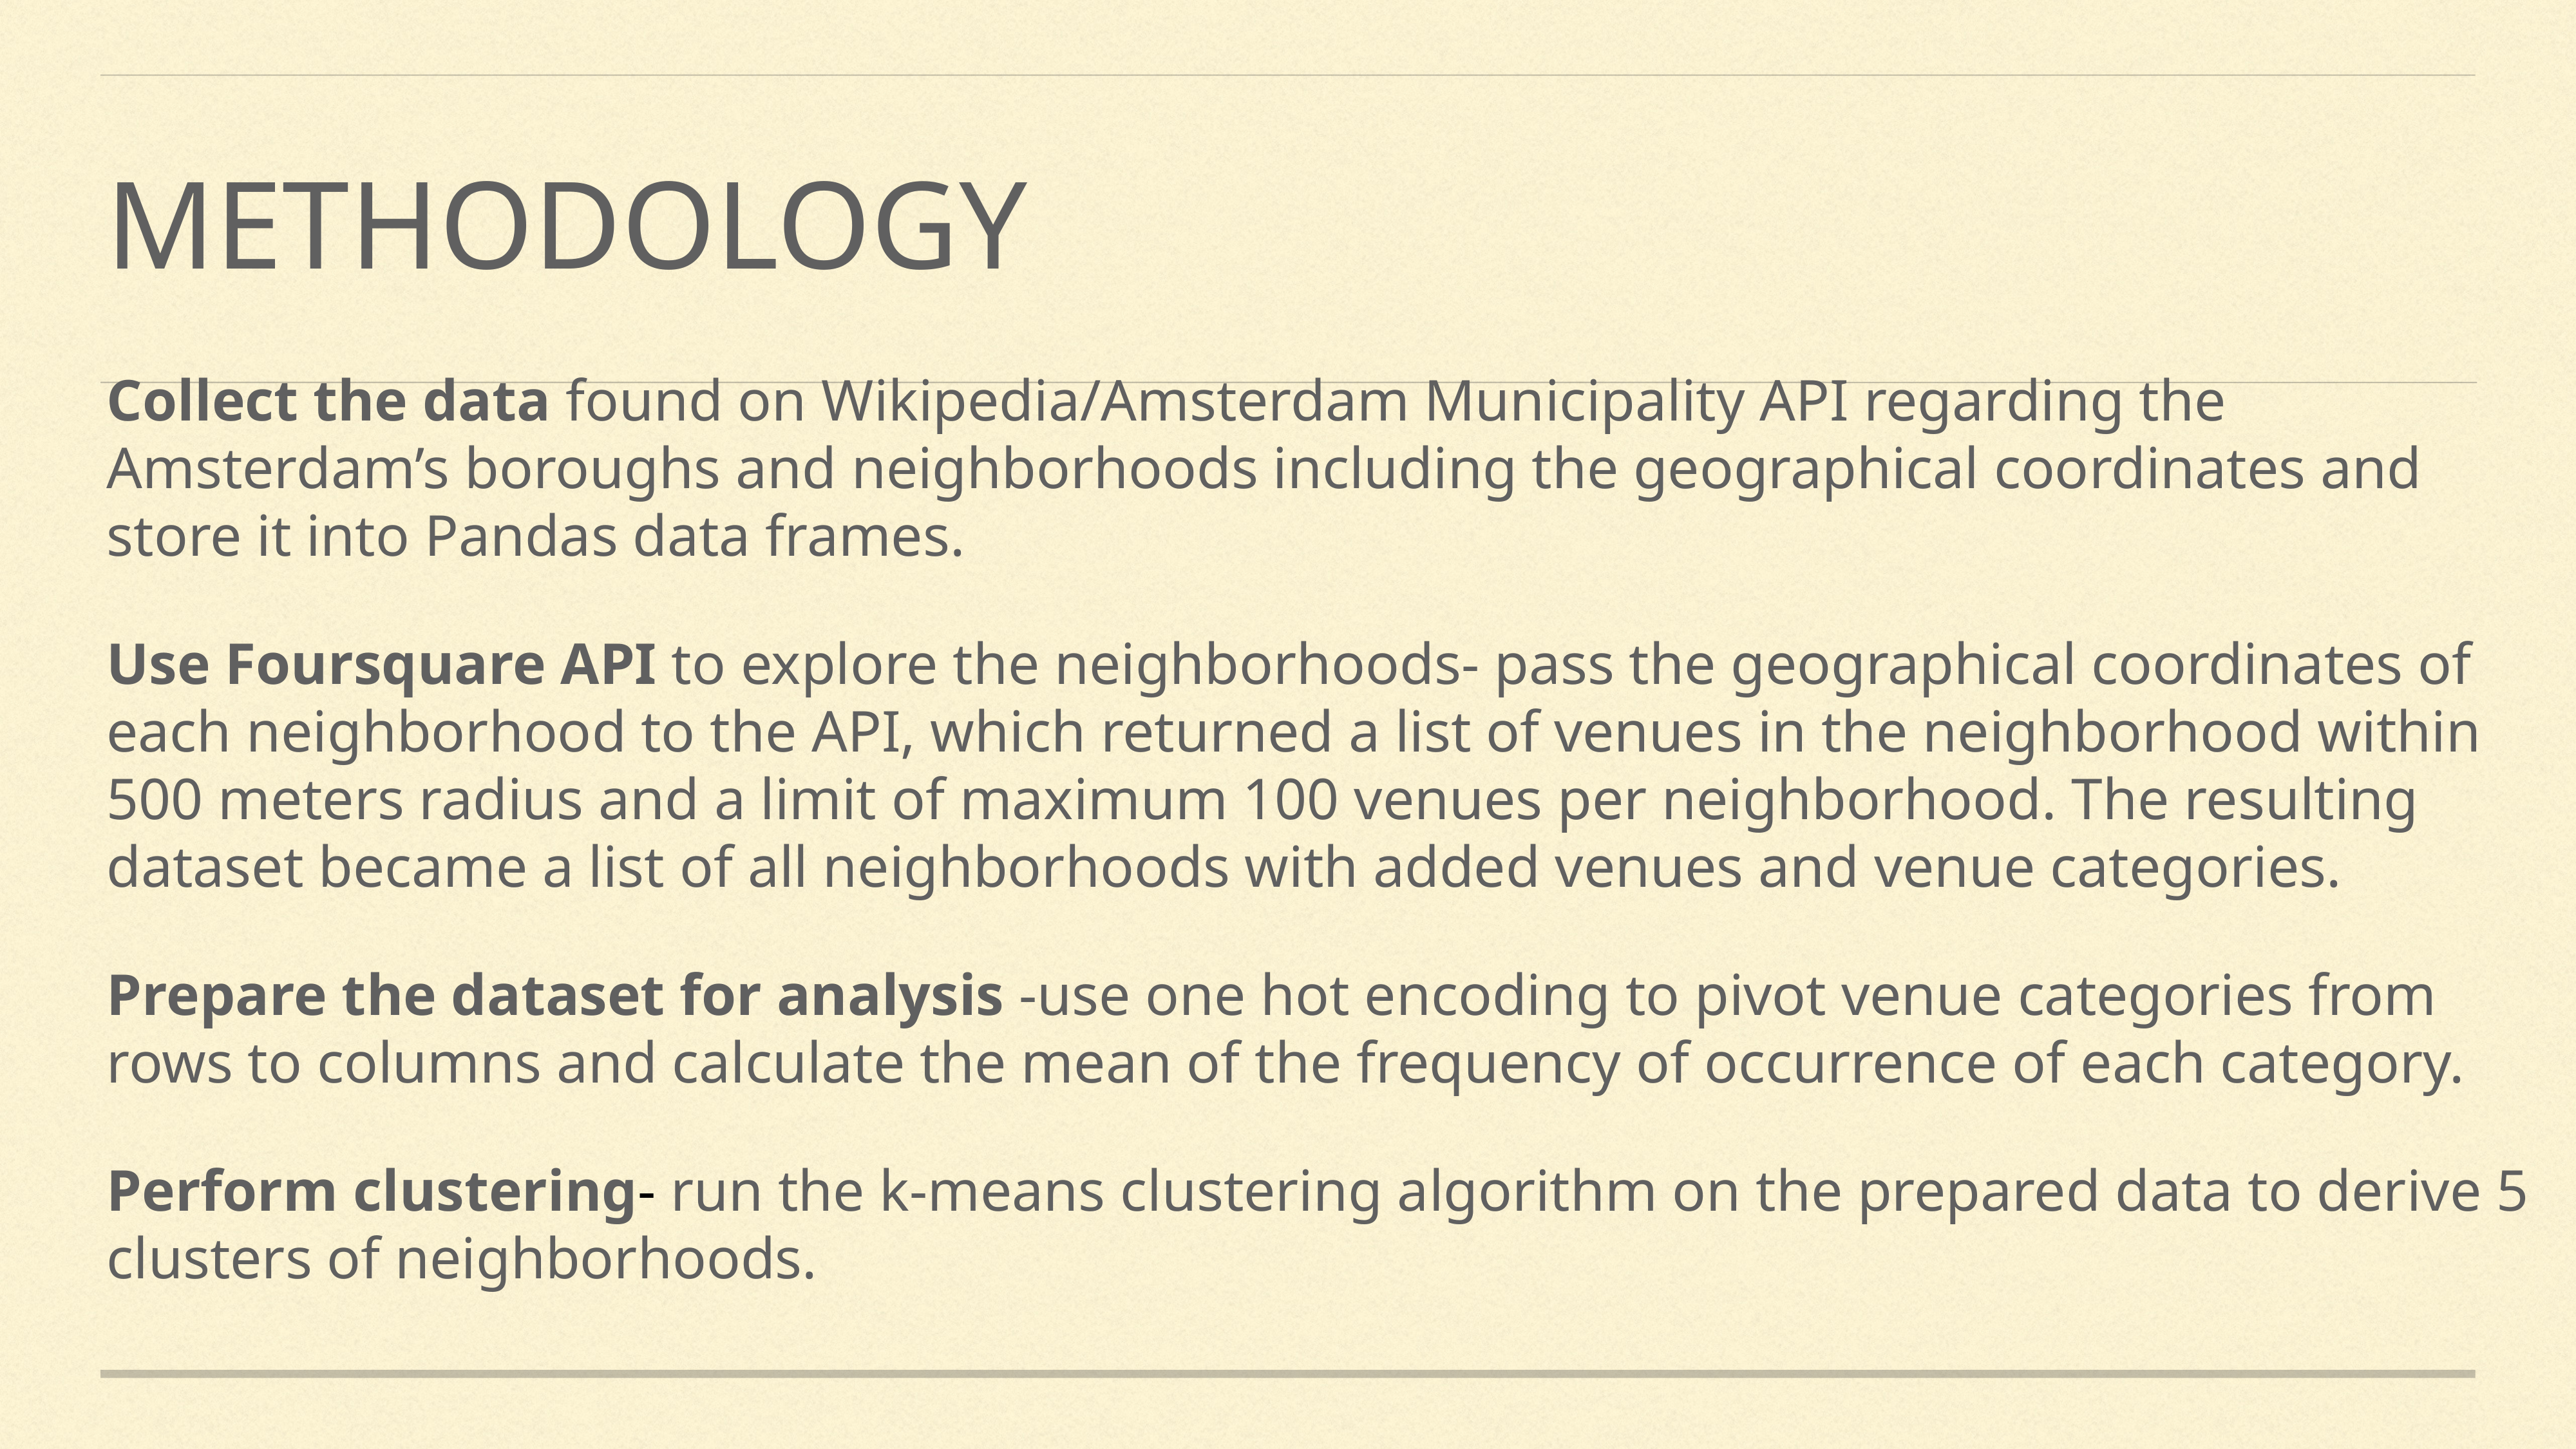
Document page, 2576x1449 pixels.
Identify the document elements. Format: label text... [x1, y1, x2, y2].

title METHODOLOGY [100, 88, 2476, 372]
text_box Collect the data found on Wikipedia/Amsterdam Municipality API regarding the Amsterdam’s boroughs and neighborhoods including the geographical coordinates and store it into Pandas data frames. Use Foursquare API to explore the neighborhoods- pass the geographical coordinates of each neighborhood to the API, which returned a list of venues in the neighborhood within 500 meters radius and a limit of maximum 100 venues per neighborhood. The resulting dataset became a list of all neighborhoods with added venues and venue categories. Prepare the dataset for analysis -use one hot encoding to pivot venue categories from rows to columns and calculate the mean of the frequency of occurrence of each category. Perform clustering- run the k-means clustering algorithm on the prepared data to derive 5 clusters of neighborhoods. [101, 359, 2553, 1295]
picture [0, 0, 2576, 1449]
